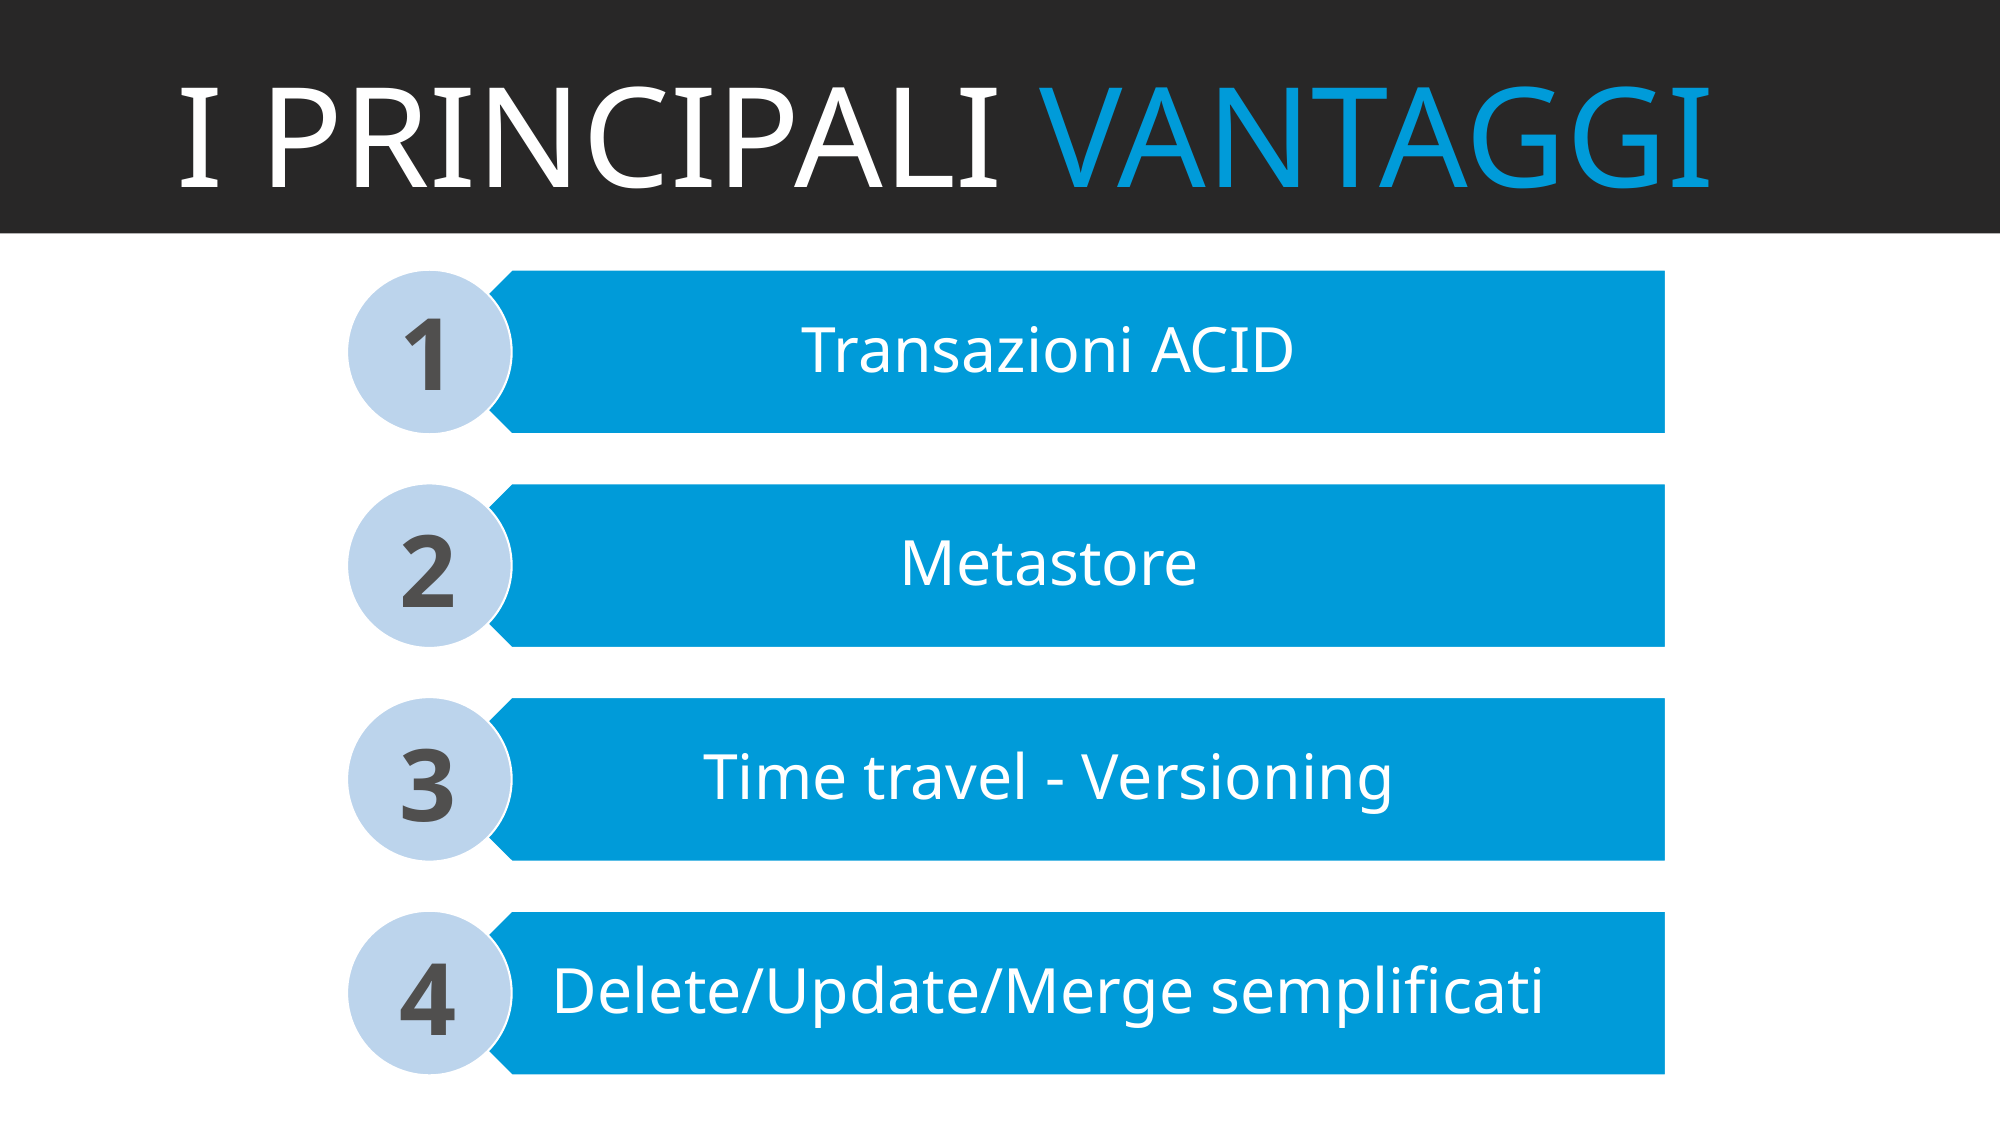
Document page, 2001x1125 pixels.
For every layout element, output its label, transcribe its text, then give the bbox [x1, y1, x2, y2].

text_box [0, 0, 2000, 234]
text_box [76, 269, 1937, 1076]
text_box I PRINCIPALI VANTAGGI [172, 103, 1733, 268]
